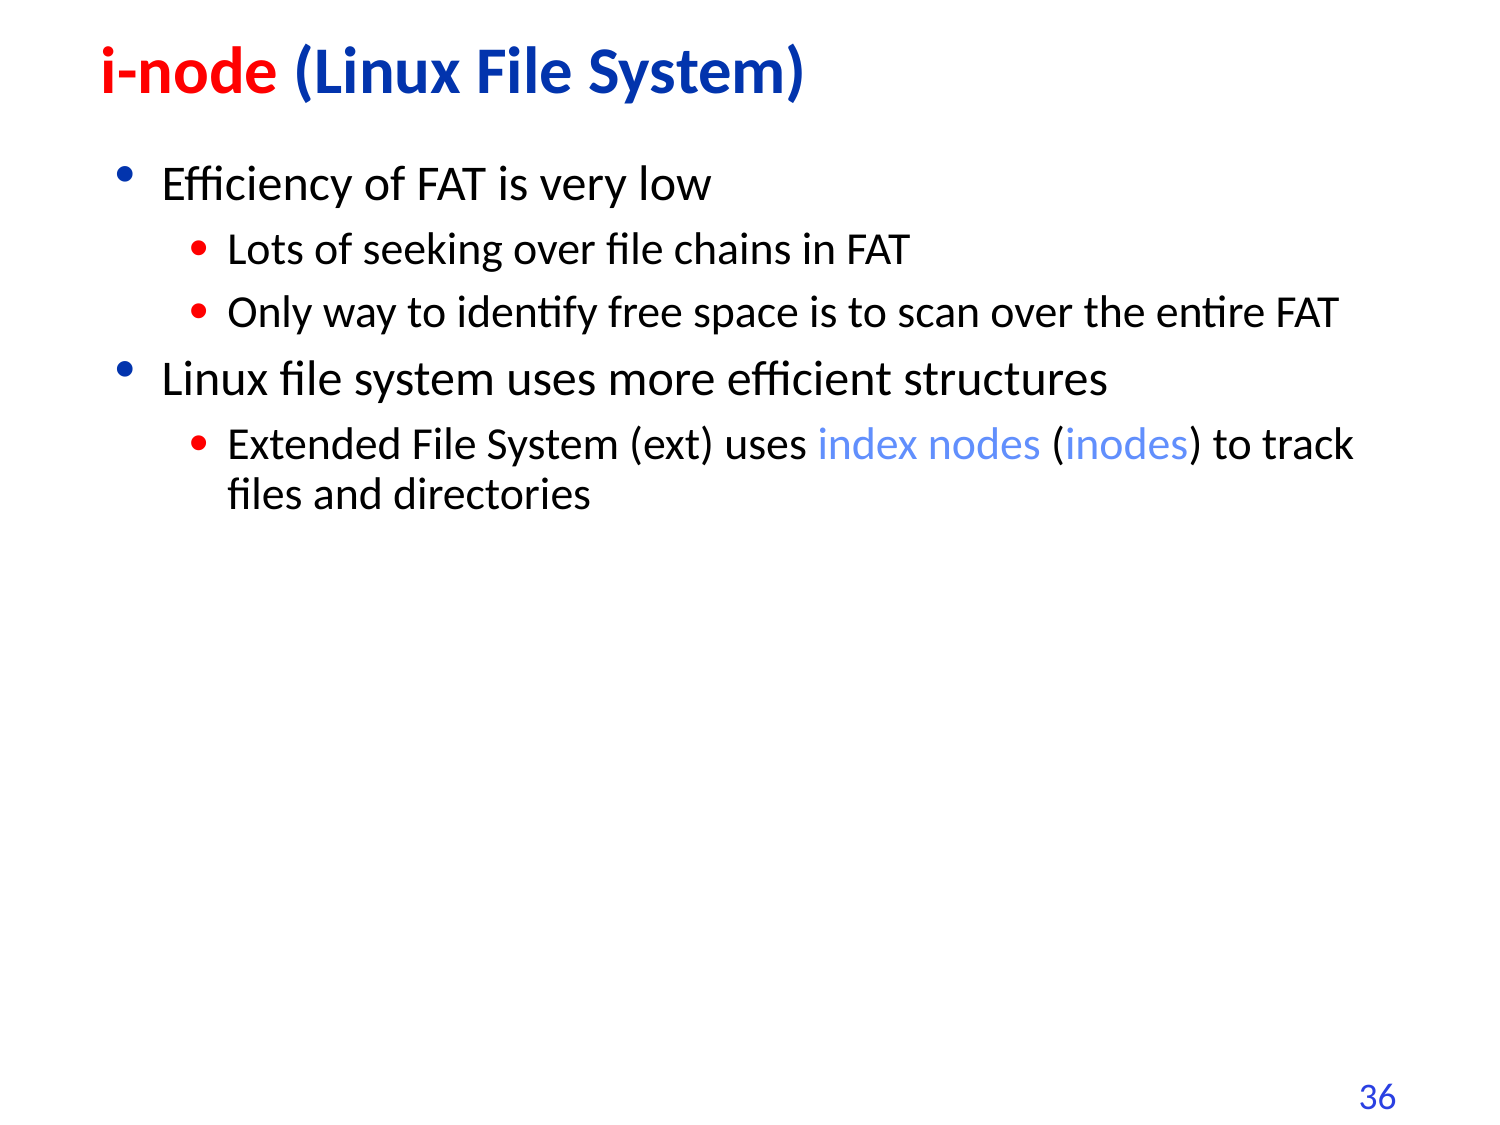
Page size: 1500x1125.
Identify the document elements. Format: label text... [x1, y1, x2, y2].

list Efficiency of FAT is very low Lots of seeking over file chains in FAT Only way to identify free space is to scan over the entire FAT Linux file system uses more efficient structures Extended File System (ext) uses index nodes (inodes) to track files and directories [99, 149, 1400, 988]
title i-node (Linux File System) [85, 28, 1261, 117]
